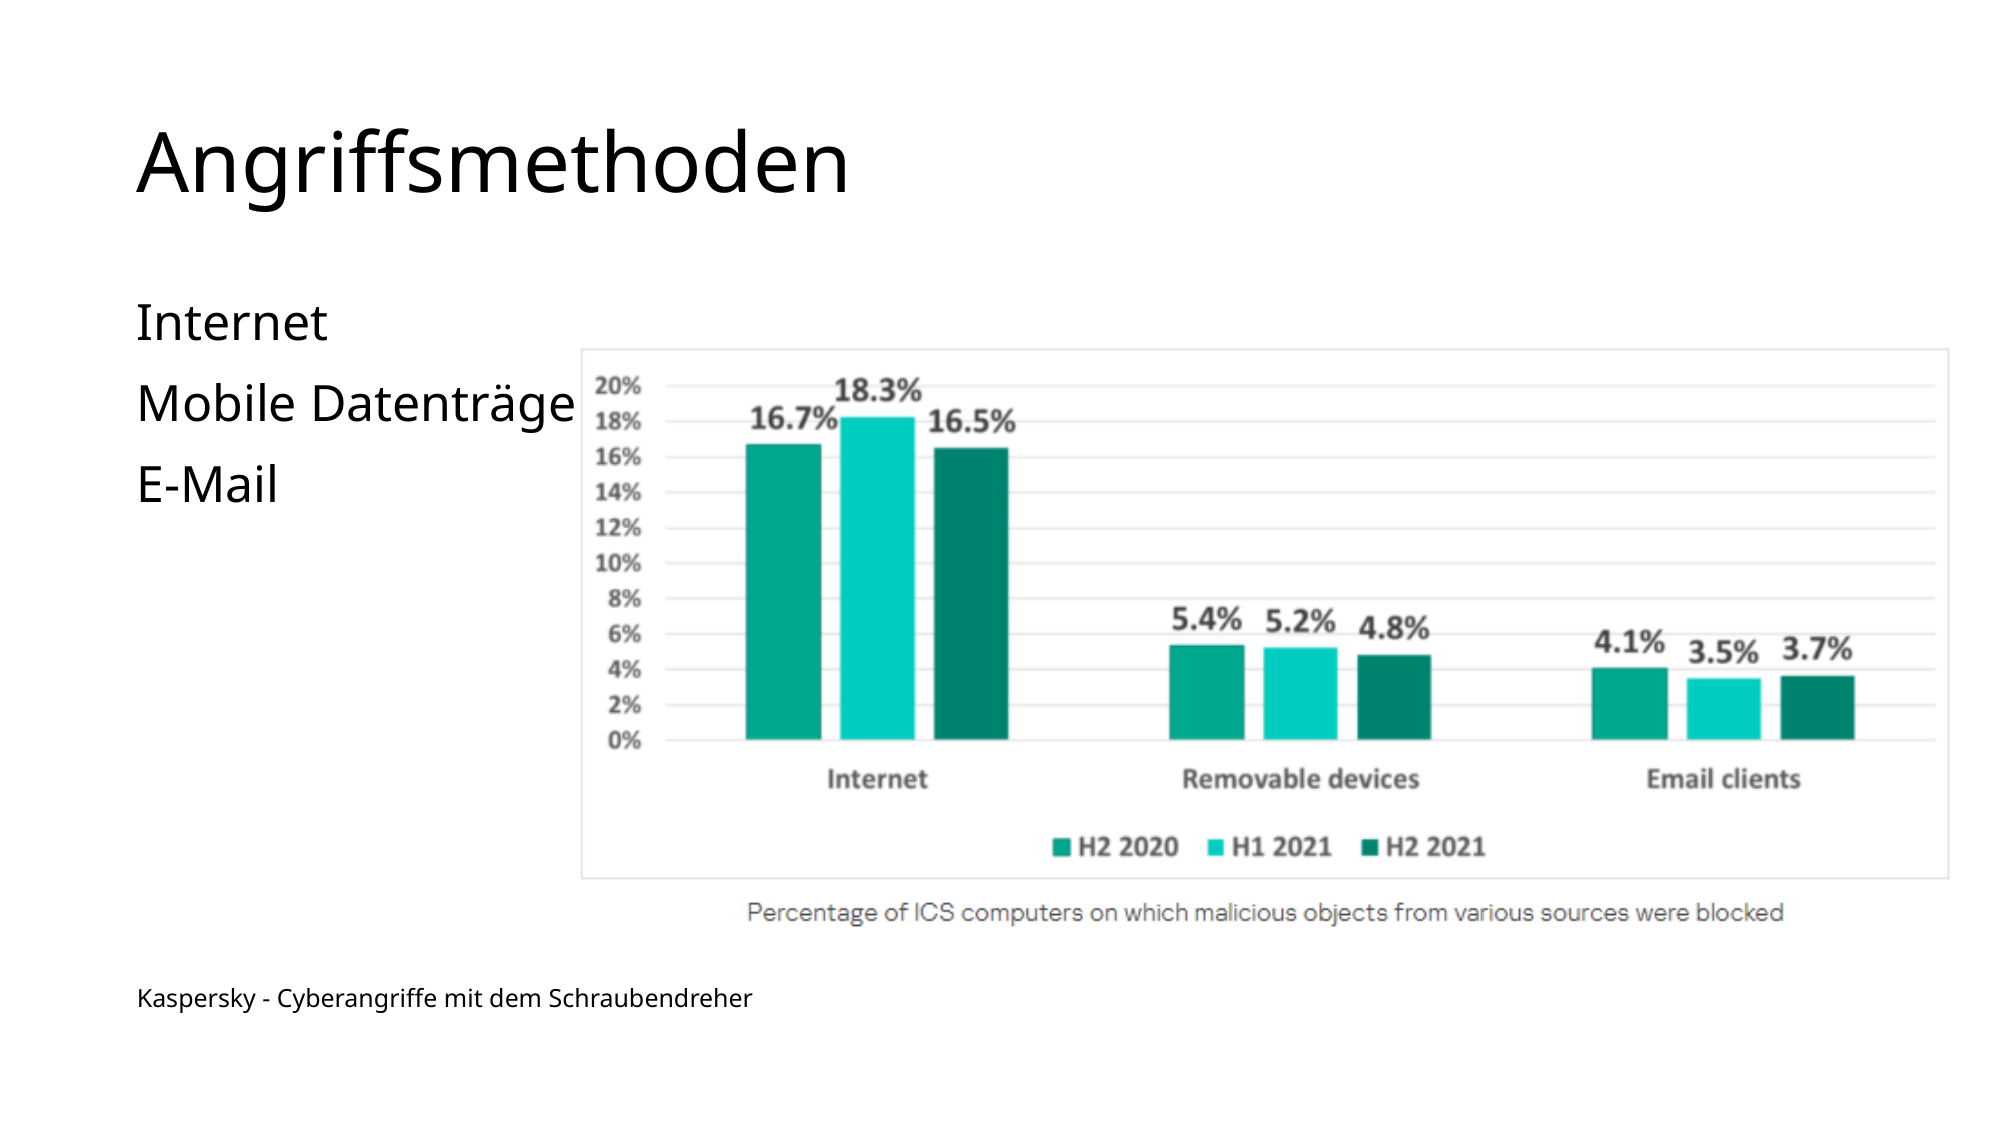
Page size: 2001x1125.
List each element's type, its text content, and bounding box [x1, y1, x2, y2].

list Angriffsmethoden [136, 101, 1850, 218]
picture [574, 345, 1960, 934]
footer Kaspersky - Cyberangriffe mit dem Schraubendreher [136, 959, 1850, 1024]
list Internet Mobile Datenträger E-Mail [136, 283, 1850, 907]
